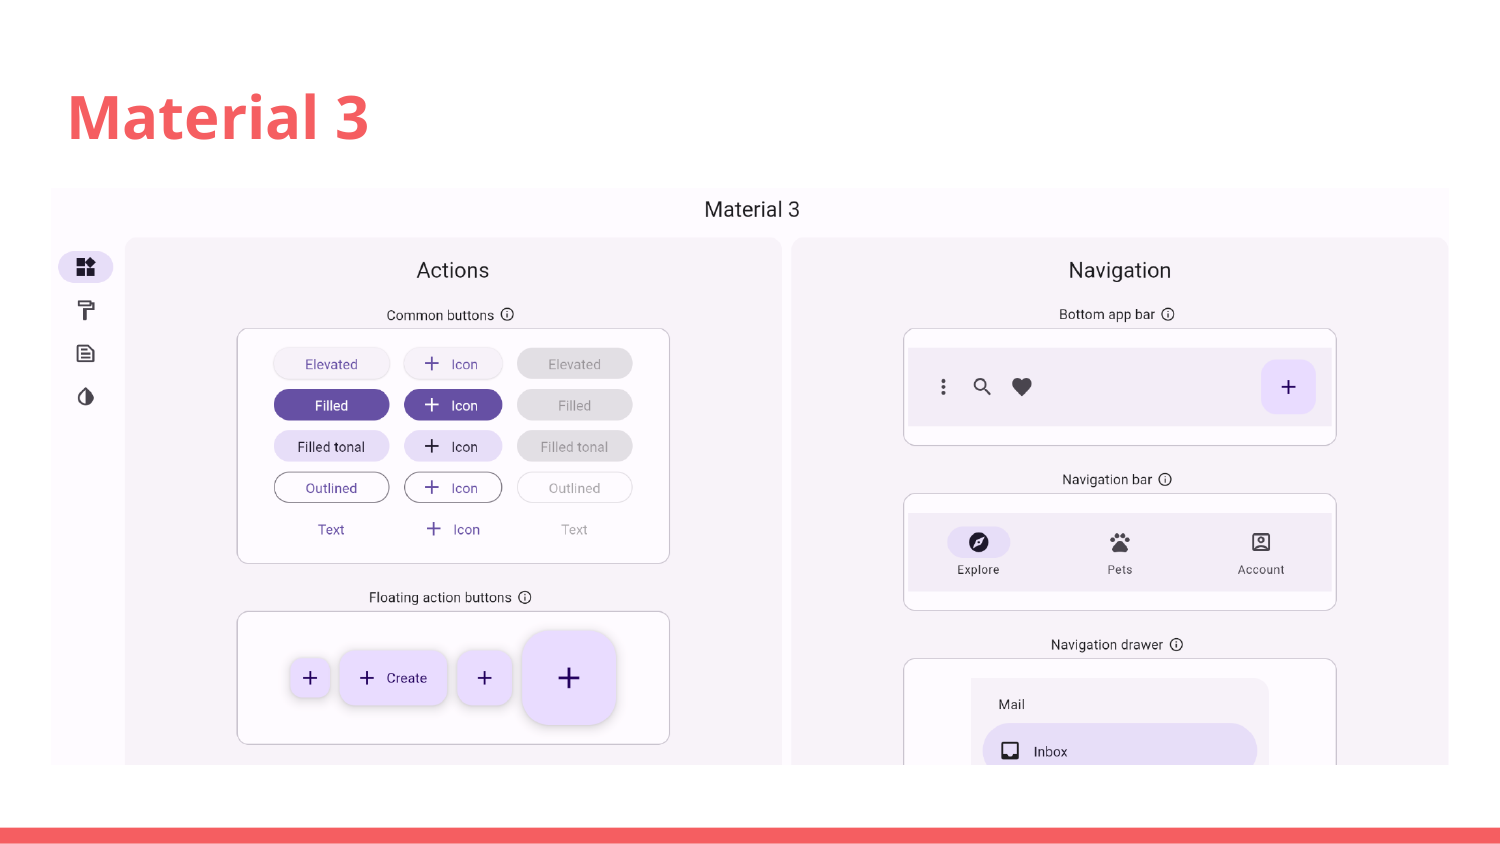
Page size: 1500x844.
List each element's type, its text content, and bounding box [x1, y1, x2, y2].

title Material 3 [51, 64, 1449, 167]
picture [50, 188, 1450, 765]
